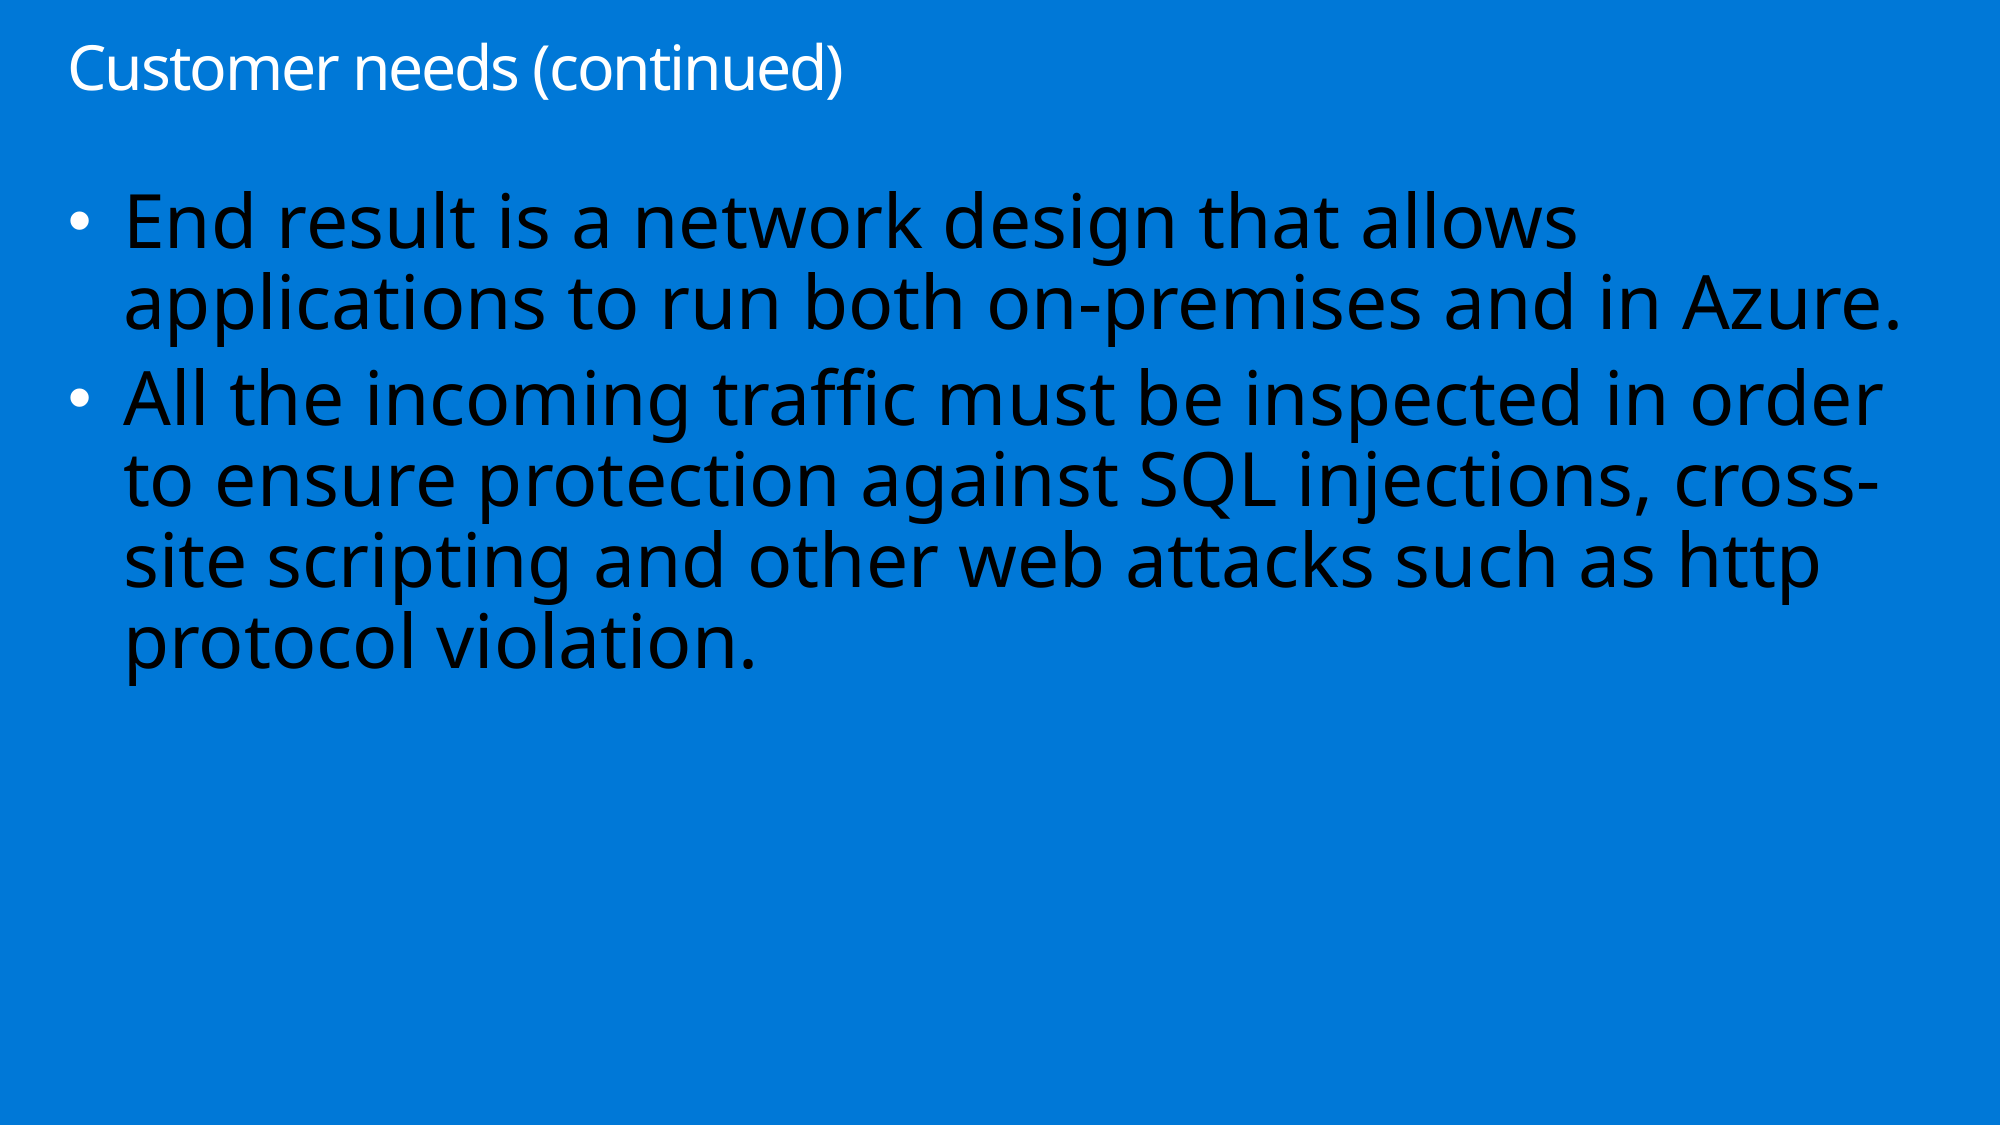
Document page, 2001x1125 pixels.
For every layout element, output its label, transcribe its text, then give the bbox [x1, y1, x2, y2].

title Customer needs (continued) [43, 21, 1956, 169]
list End result is a network design that allows applications to run both on-premises and in Azure. All the incoming traffic must be inspected in order to ensure protection against SQL injections, cross-site scripting and other web attacks such as http protocol violation. [43, 169, 1956, 709]
